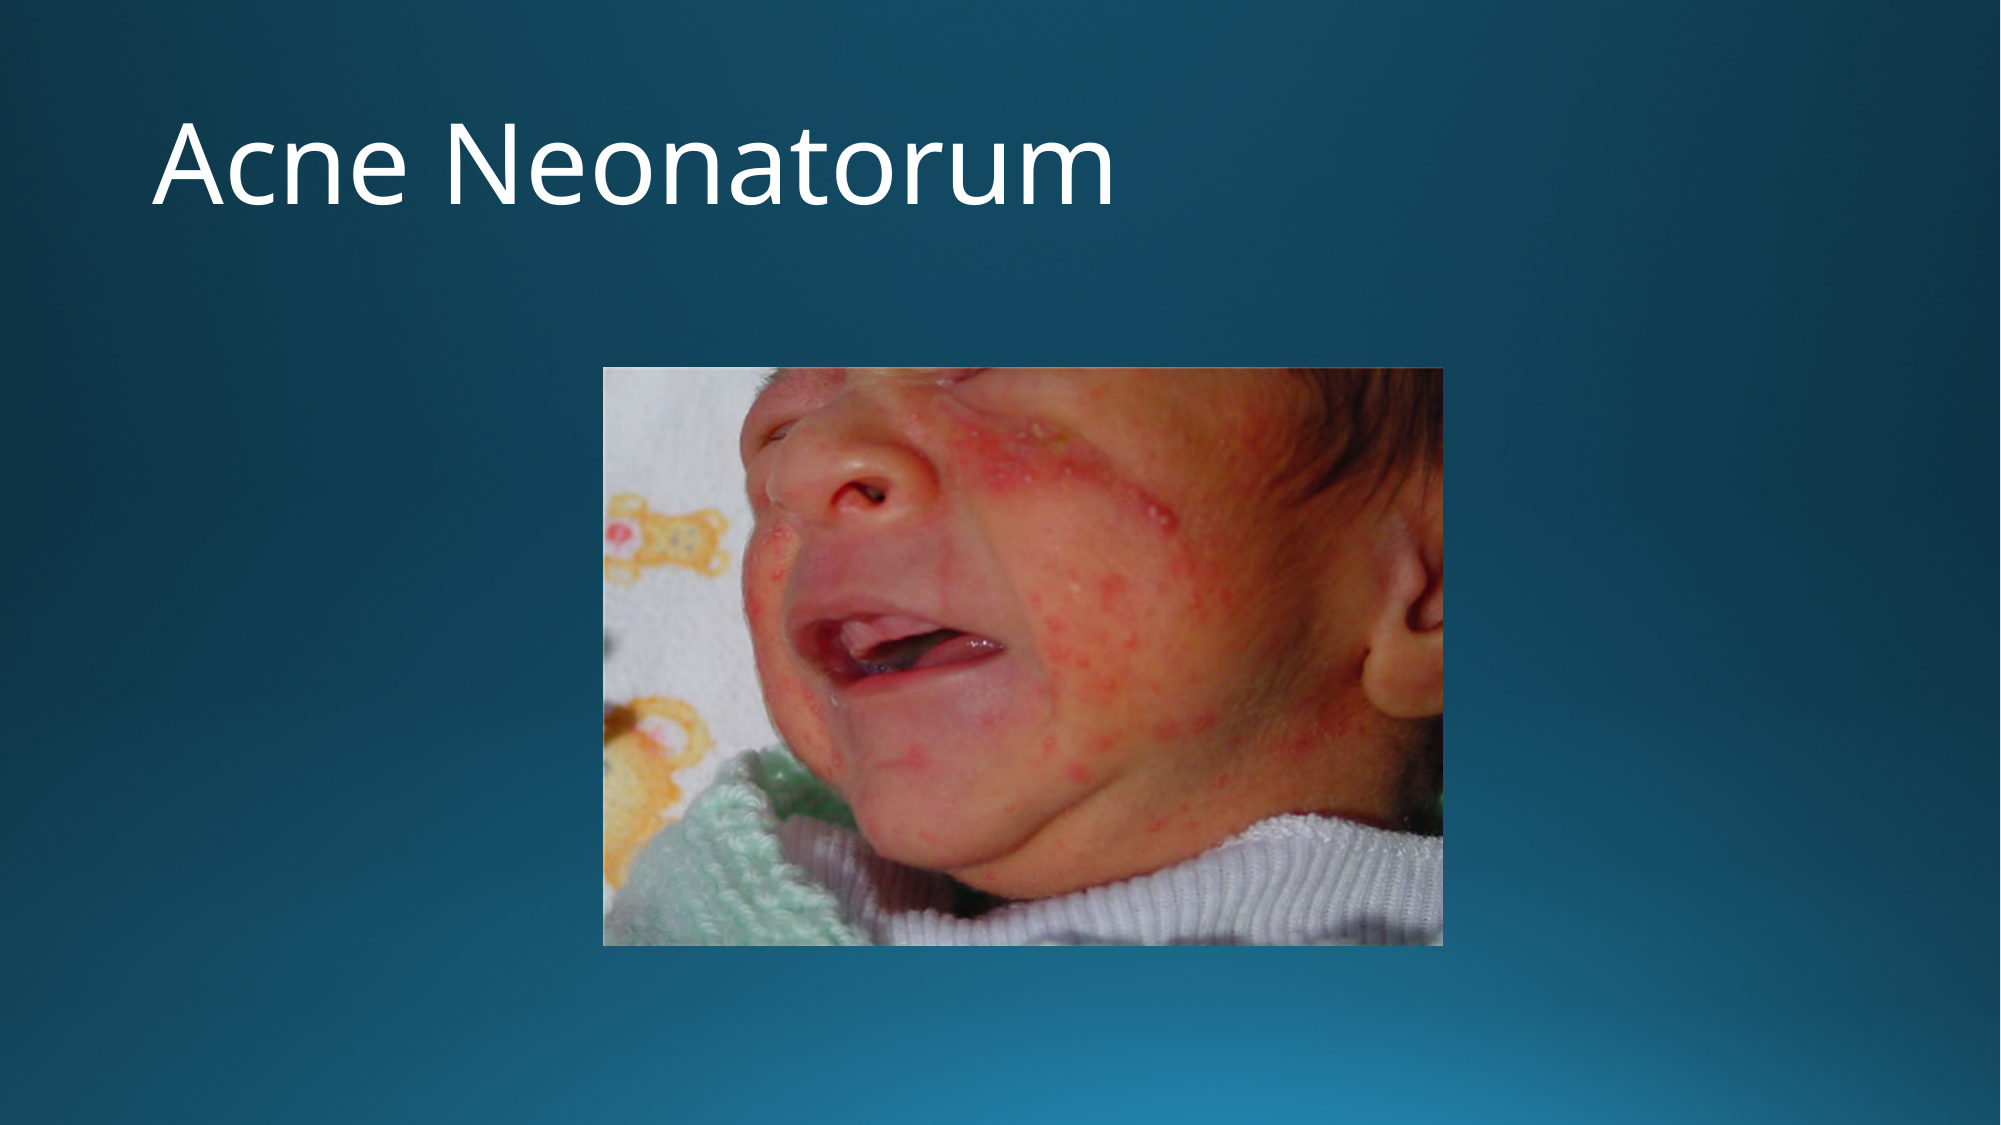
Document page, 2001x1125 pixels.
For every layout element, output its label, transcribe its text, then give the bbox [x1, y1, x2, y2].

title Acne Neonatorum [137, 59, 1863, 278]
picture [0, 0, 2001, 1125]
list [603, 367, 1443, 946]
